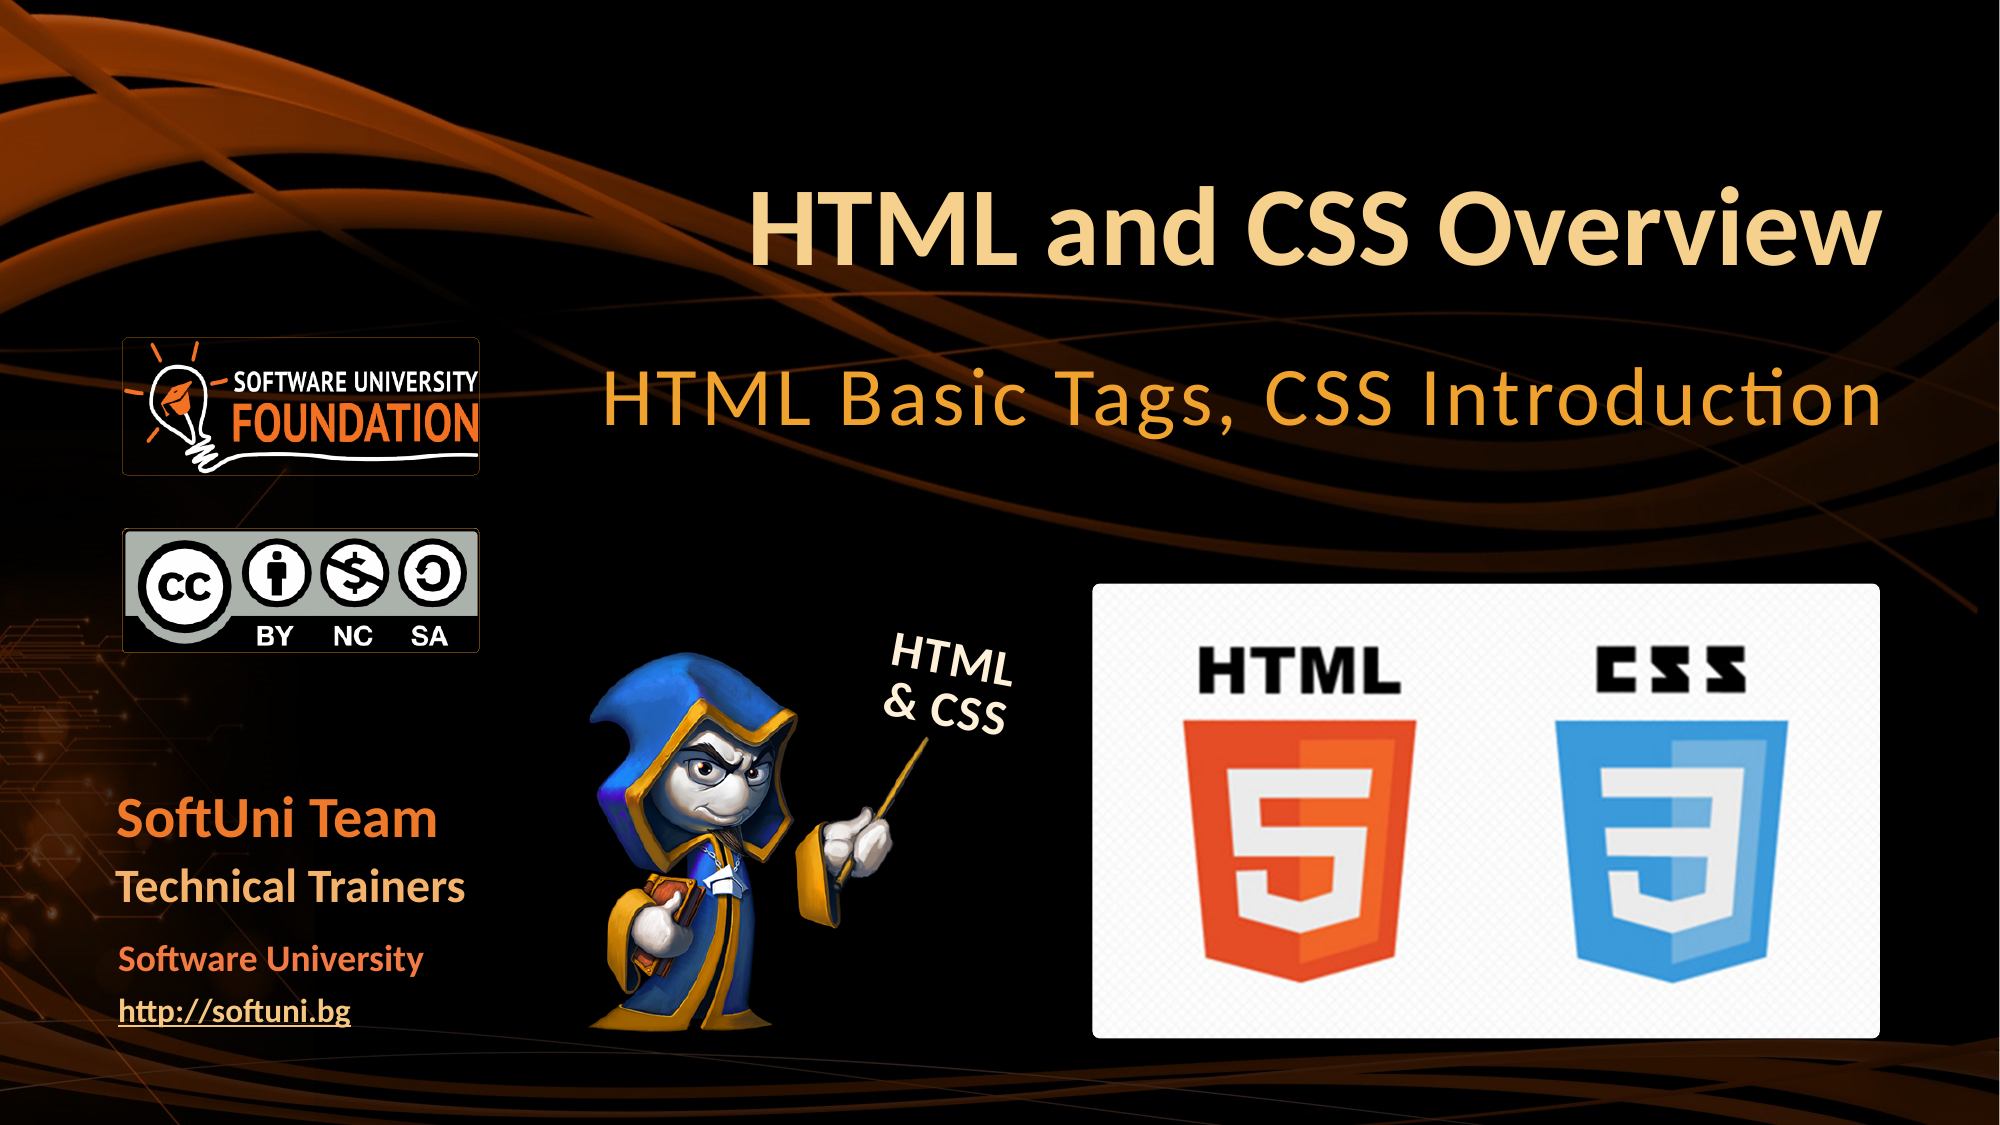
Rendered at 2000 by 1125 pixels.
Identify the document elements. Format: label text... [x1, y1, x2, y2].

list http://softuni.bg [112, 981, 581, 1036]
list Software University [112, 925, 581, 981]
subtitle HTML Basic Tags, CSS Introduction [587, 337, 1885, 450]
title HTML and CSS Overview [587, 128, 1885, 329]
list Technical Trainers [109, 845, 581, 919]
list SoftUni Team [111, 768, 581, 845]
picture [0, 0, 2000, 1125]
text_box HTML & CSS [877, 614, 1037, 758]
